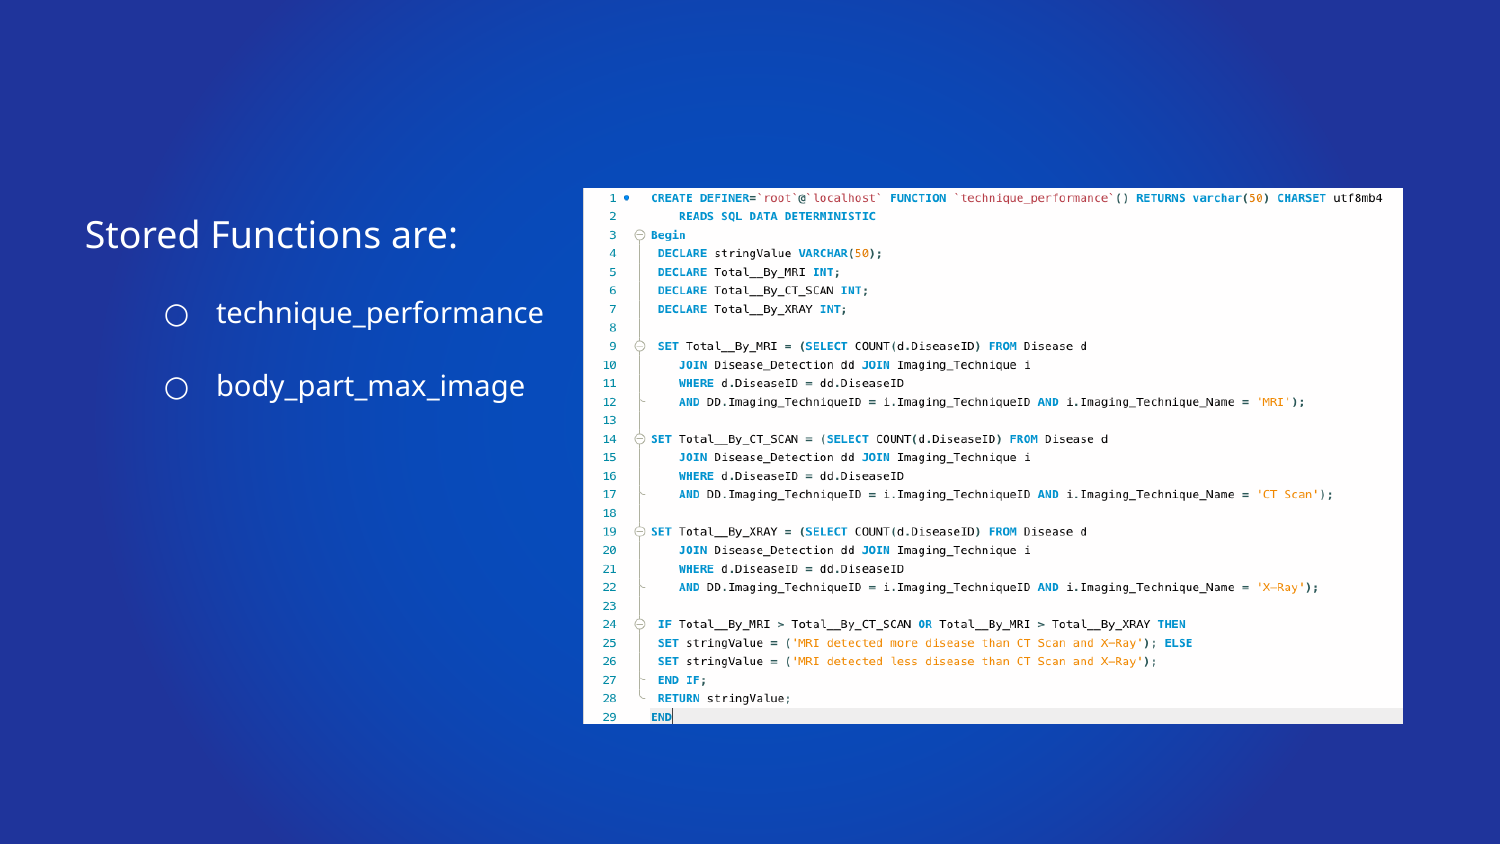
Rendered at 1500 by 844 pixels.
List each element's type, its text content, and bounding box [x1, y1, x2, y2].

picture [0, 0, 1500, 844]
list Stored Functions are: technique_performance body_part_max_image [51, 189, 1449, 750]
